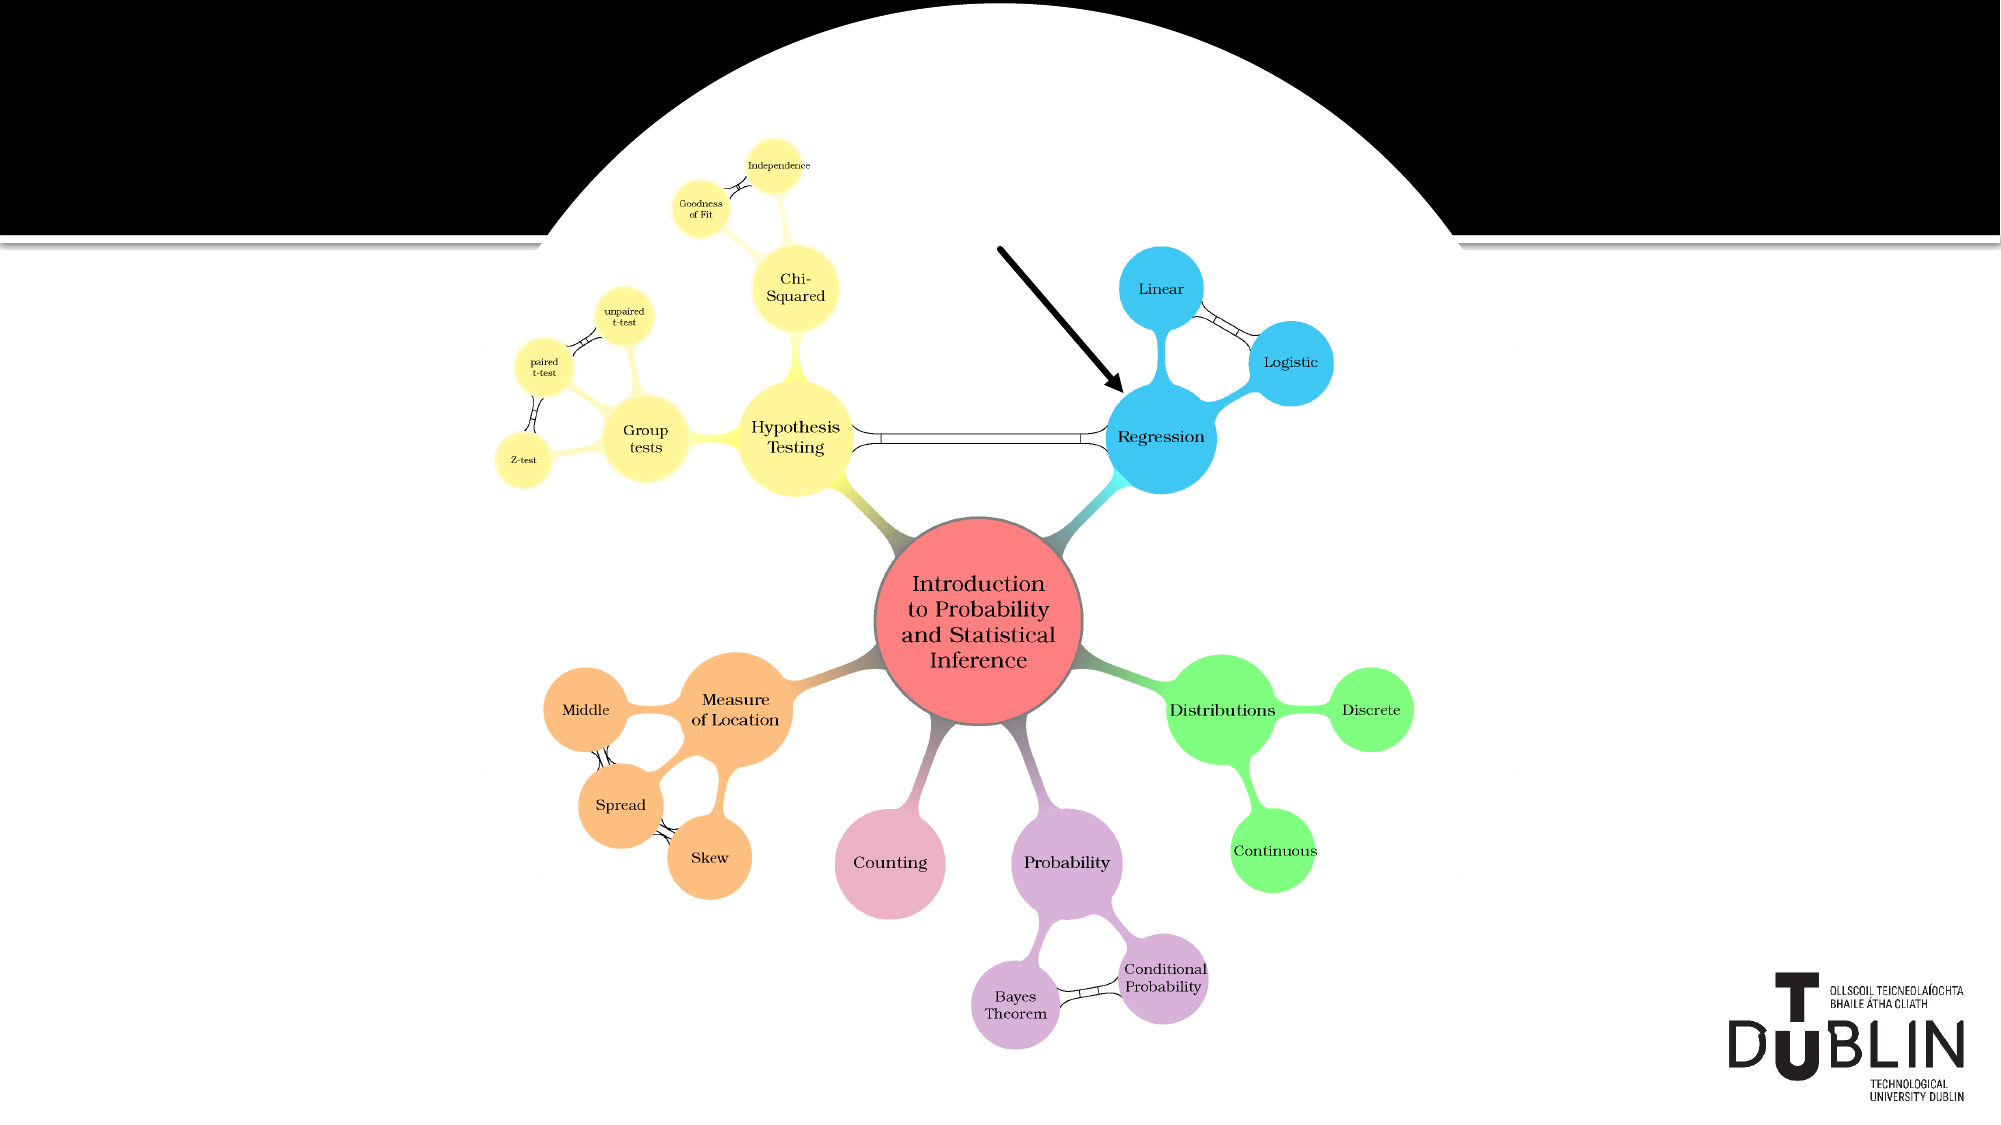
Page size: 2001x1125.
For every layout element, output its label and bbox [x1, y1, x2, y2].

text_box [999, 248, 1124, 393]
picture [1694, 940, 2000, 1125]
list [442, 3, 1558, 1119]
